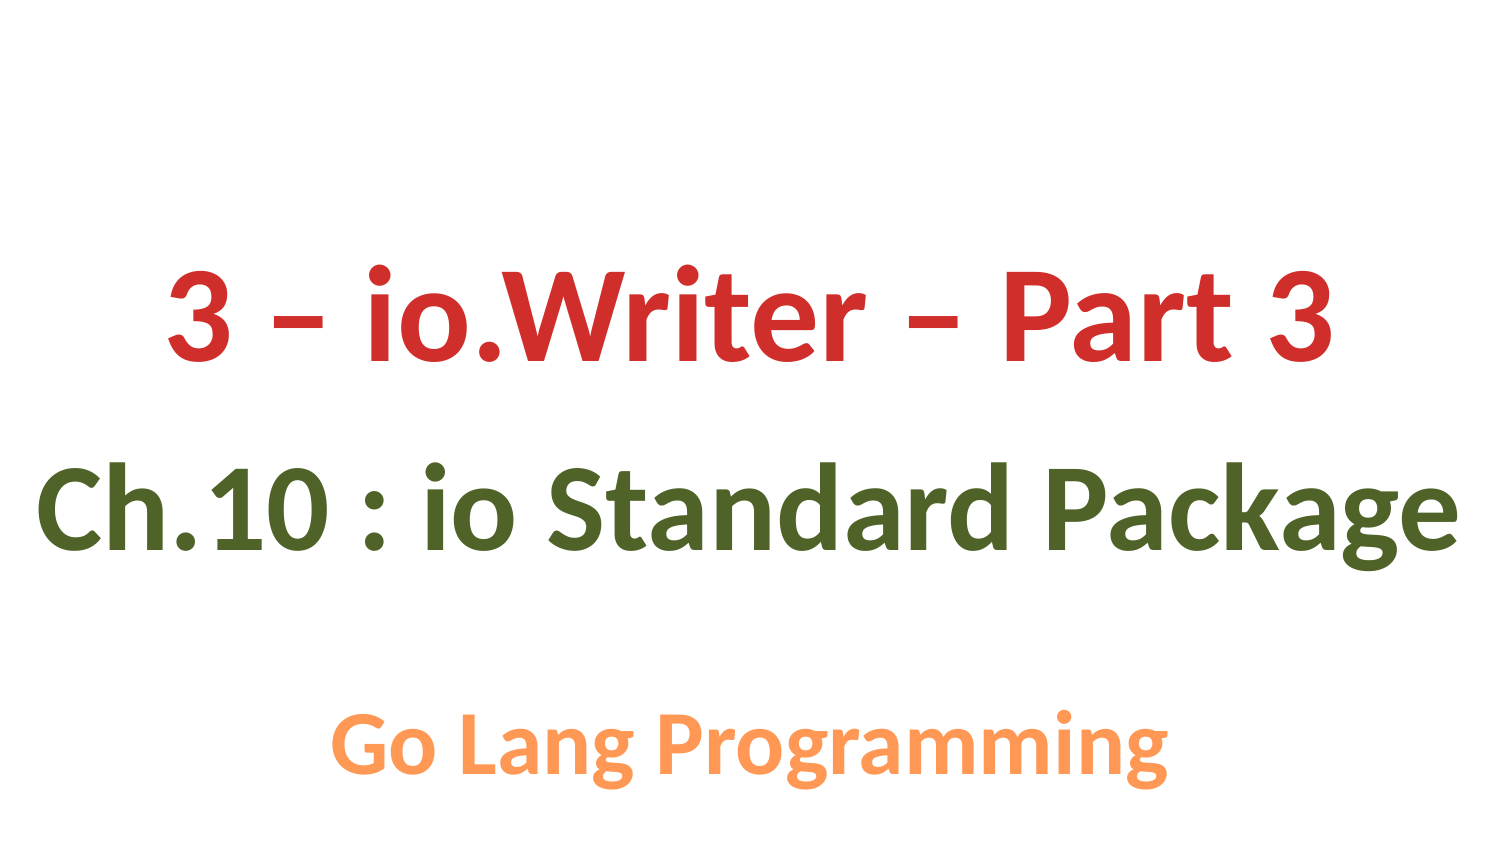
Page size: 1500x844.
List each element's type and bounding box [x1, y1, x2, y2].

text_box [0, 675, 1500, 801]
text_box [0, 417, 1500, 583]
text_box [0, 216, 1500, 397]
